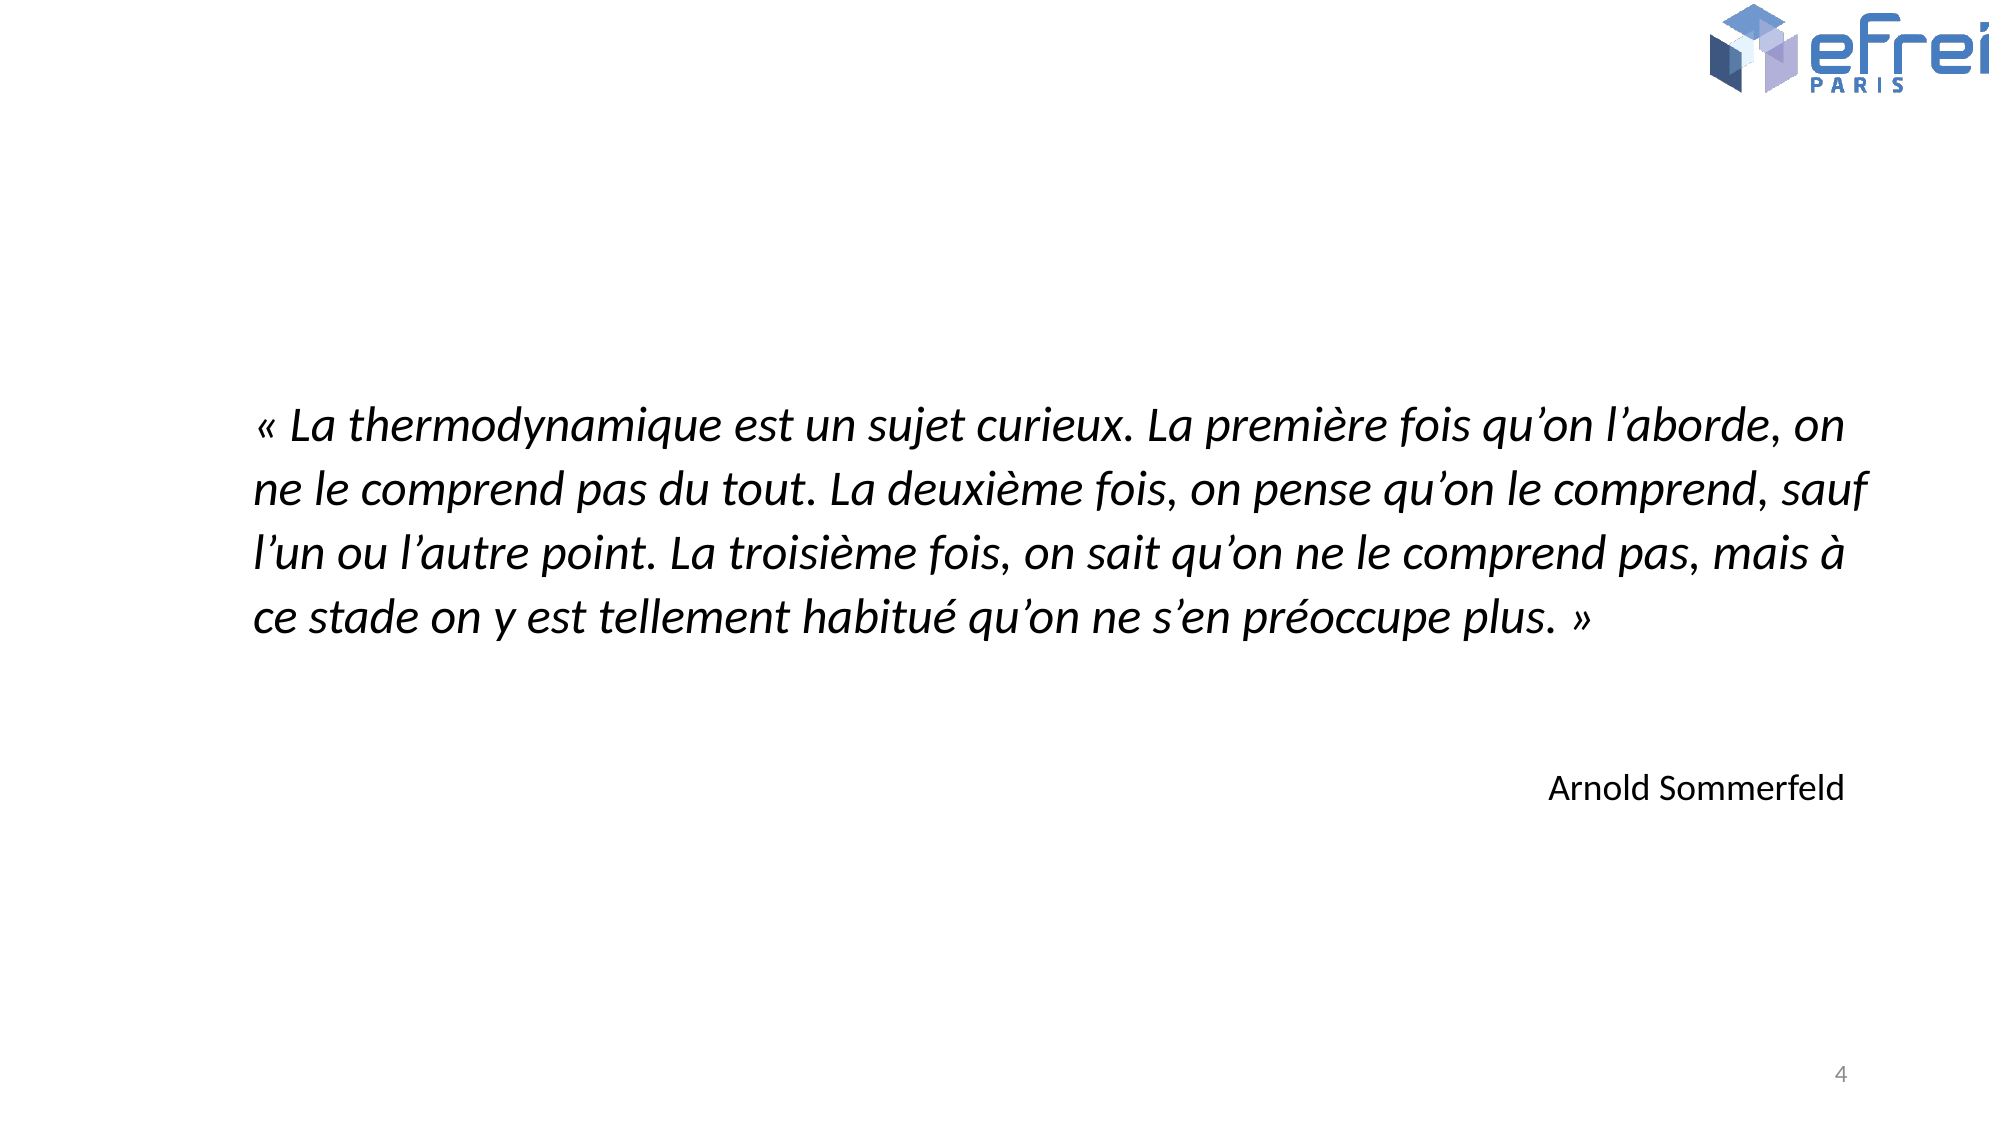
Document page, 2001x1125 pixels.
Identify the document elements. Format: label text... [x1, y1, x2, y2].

slide_number 4 [1412, 1042, 1863, 1103]
picture [1702, 0, 1996, 109]
text_box « La thermodynamique est un sujet curieux. La première fois qu’on l’aborde, on ne le comprend pas du tout. La deuxième fois, on pense qu’on le comprend, sauf l’un ou l’autre point. La troisième fois, on sait qu’on ne le comprend pas, mais à ce stade on y est tellement habitué qu’on ne s’en préoccupe plus. » [238, 379, 1904, 652]
text_box Arnold Sommerfeld [1533, 752, 1861, 816]
